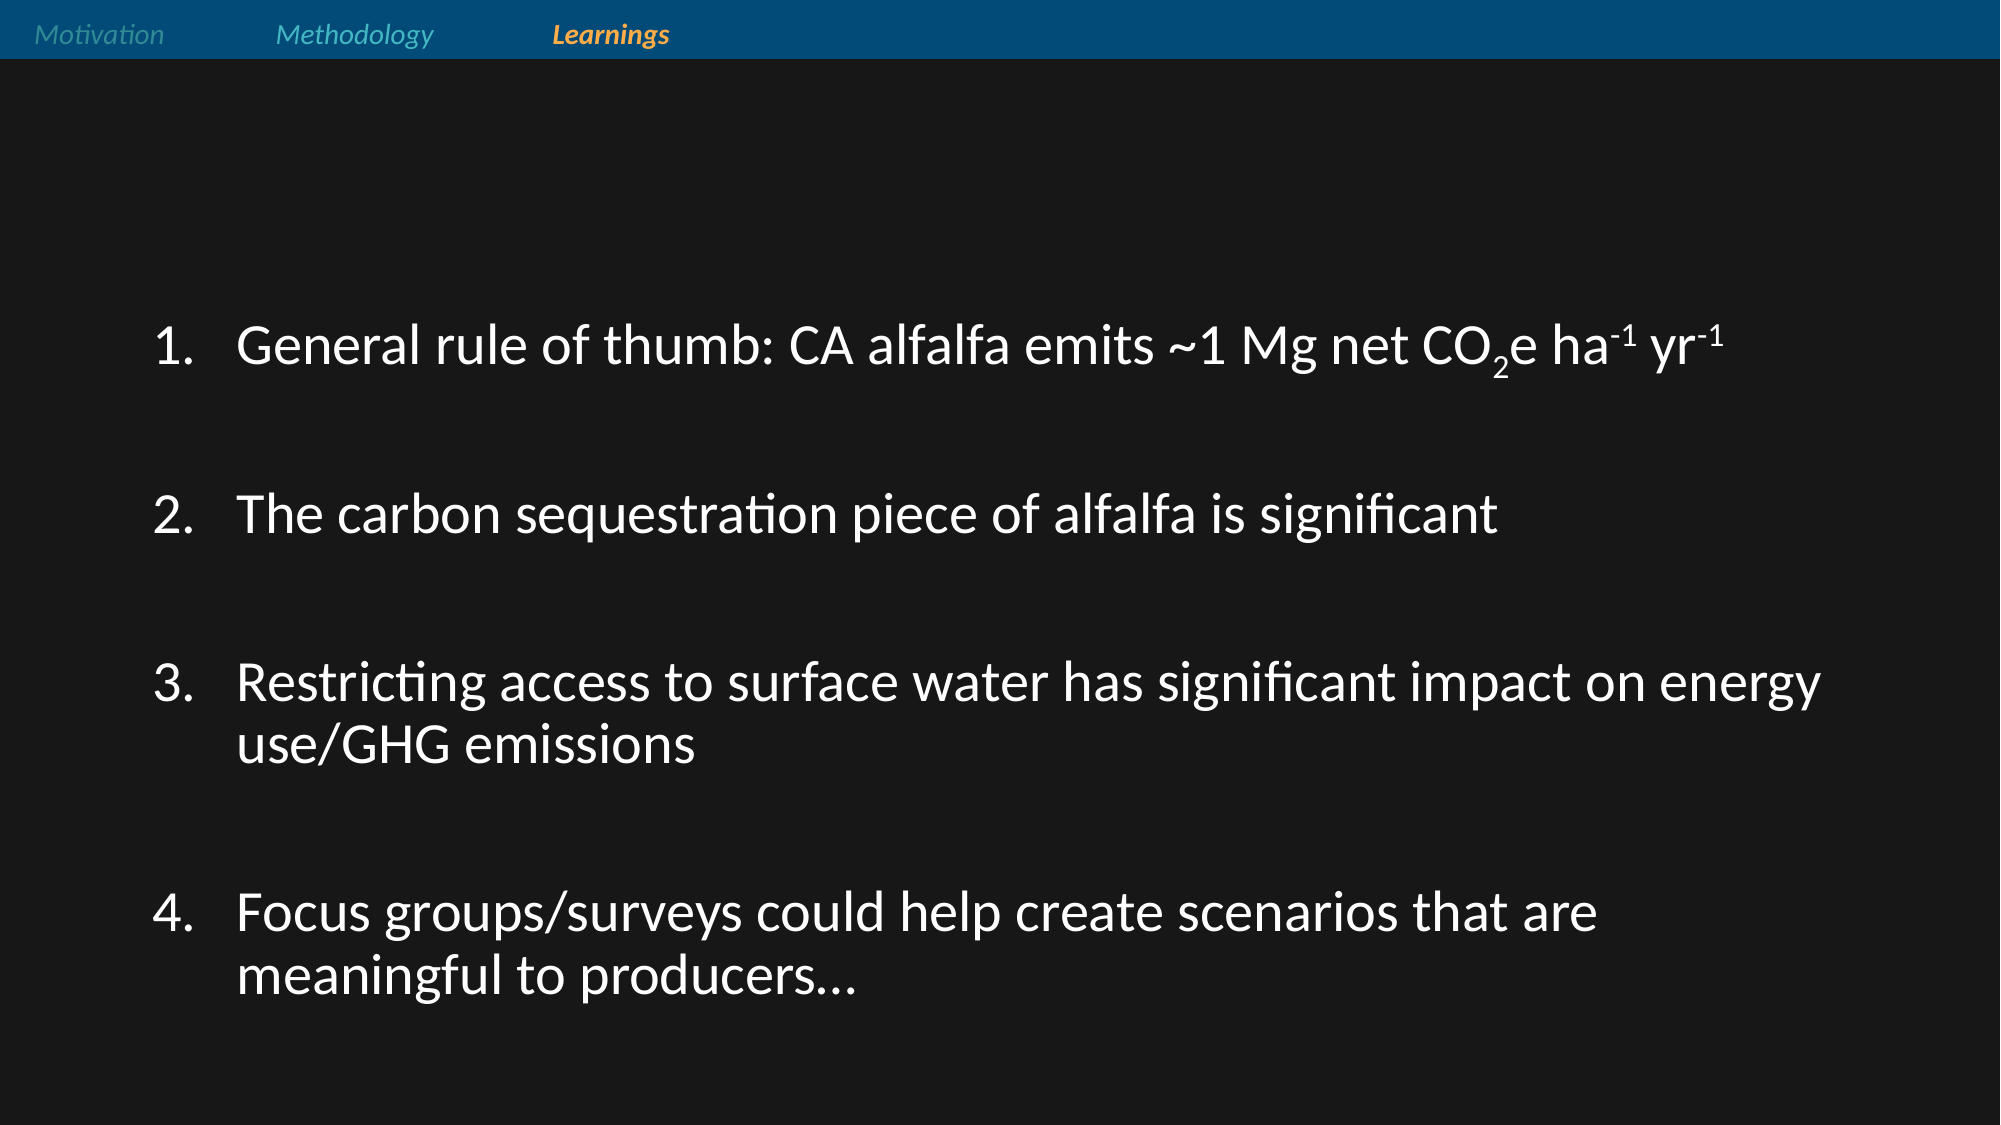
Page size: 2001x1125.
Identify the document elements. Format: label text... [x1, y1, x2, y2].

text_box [0, 0, 2000, 59]
list General rule of thumb: CA alfalfa emits ~1 Mg net CO2e ha-1 yr-1 The carbon sequestration piece of alfalfa is significant Restricting access to surface water has significant impact on energy use/GHG emissions Focus groups/surveys could help create scenarios that are meaningful to producers… [137, 299, 1863, 1014]
